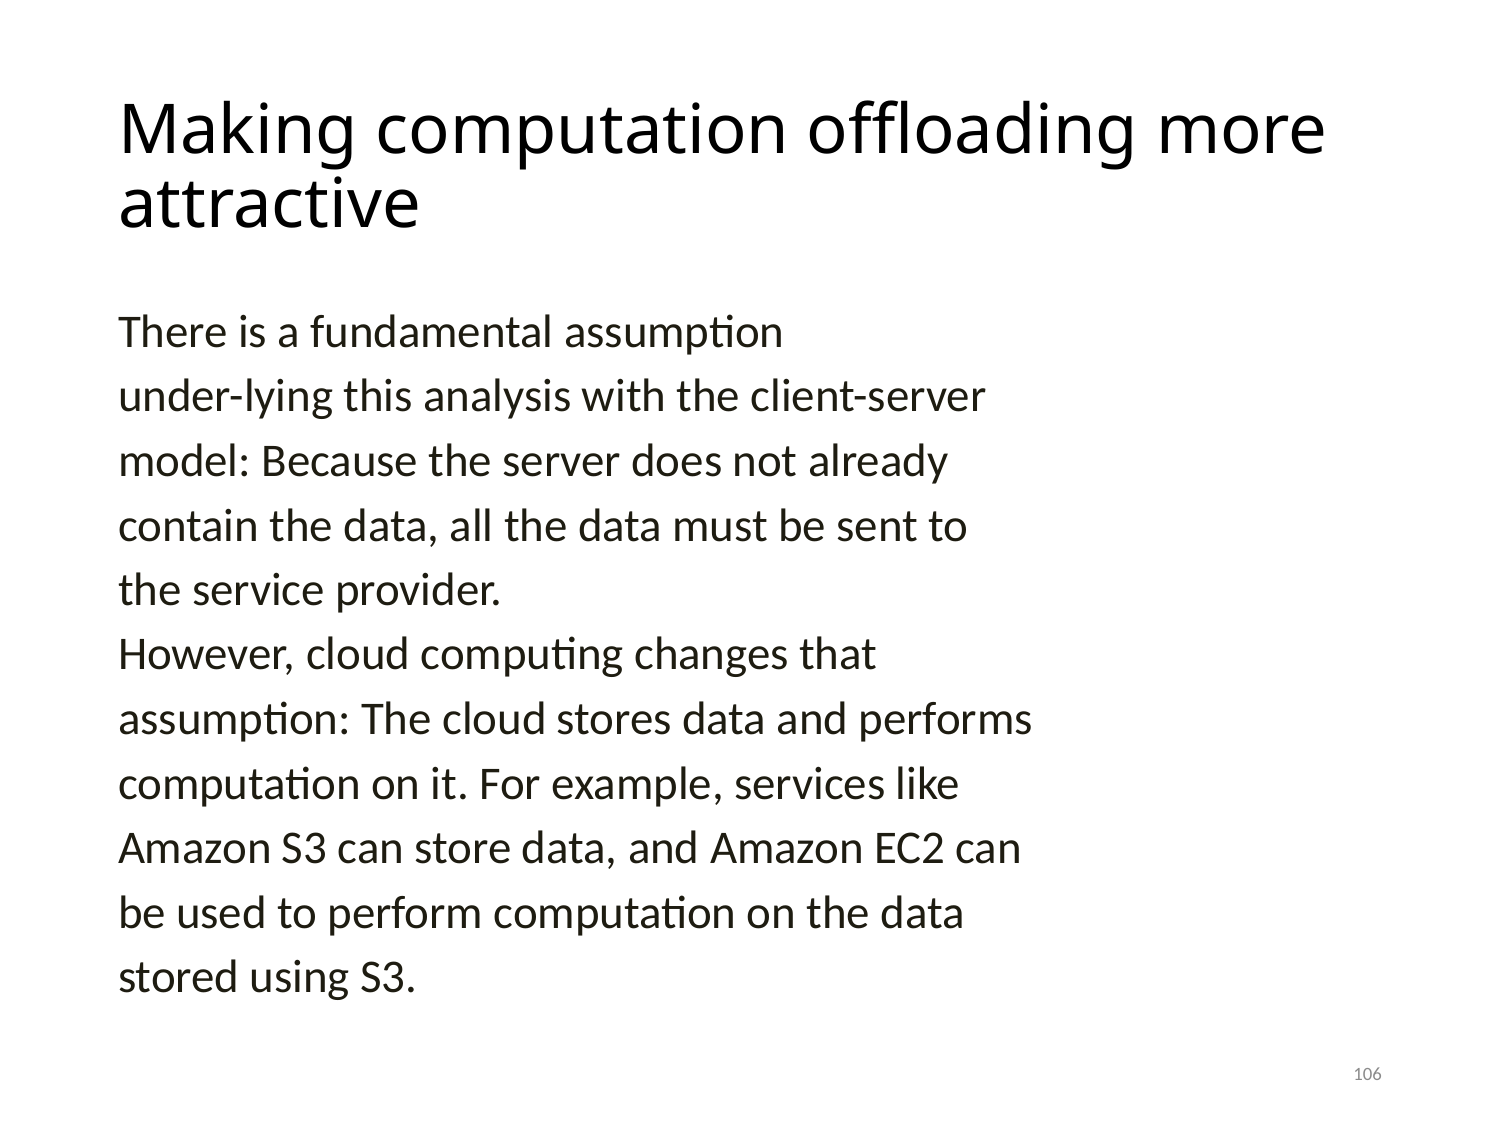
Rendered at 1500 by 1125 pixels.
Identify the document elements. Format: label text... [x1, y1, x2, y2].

title Making computation offloading more attractive [103, 59, 1397, 278]
slide_number 106 [1059, 1042, 1397, 1103]
list There is a fundamental assumption under-lying this analysis with the client-server model: Because the server does not already contain the data, all the data must be sent to the service provider. However, cloud computing changes that assumption: The cloud stores data and performs computation on it. For example, services like Amazon S3 can store data, and Amazon EC2 can be used to perform computation on the data stored using S3. [103, 299, 1397, 1014]
